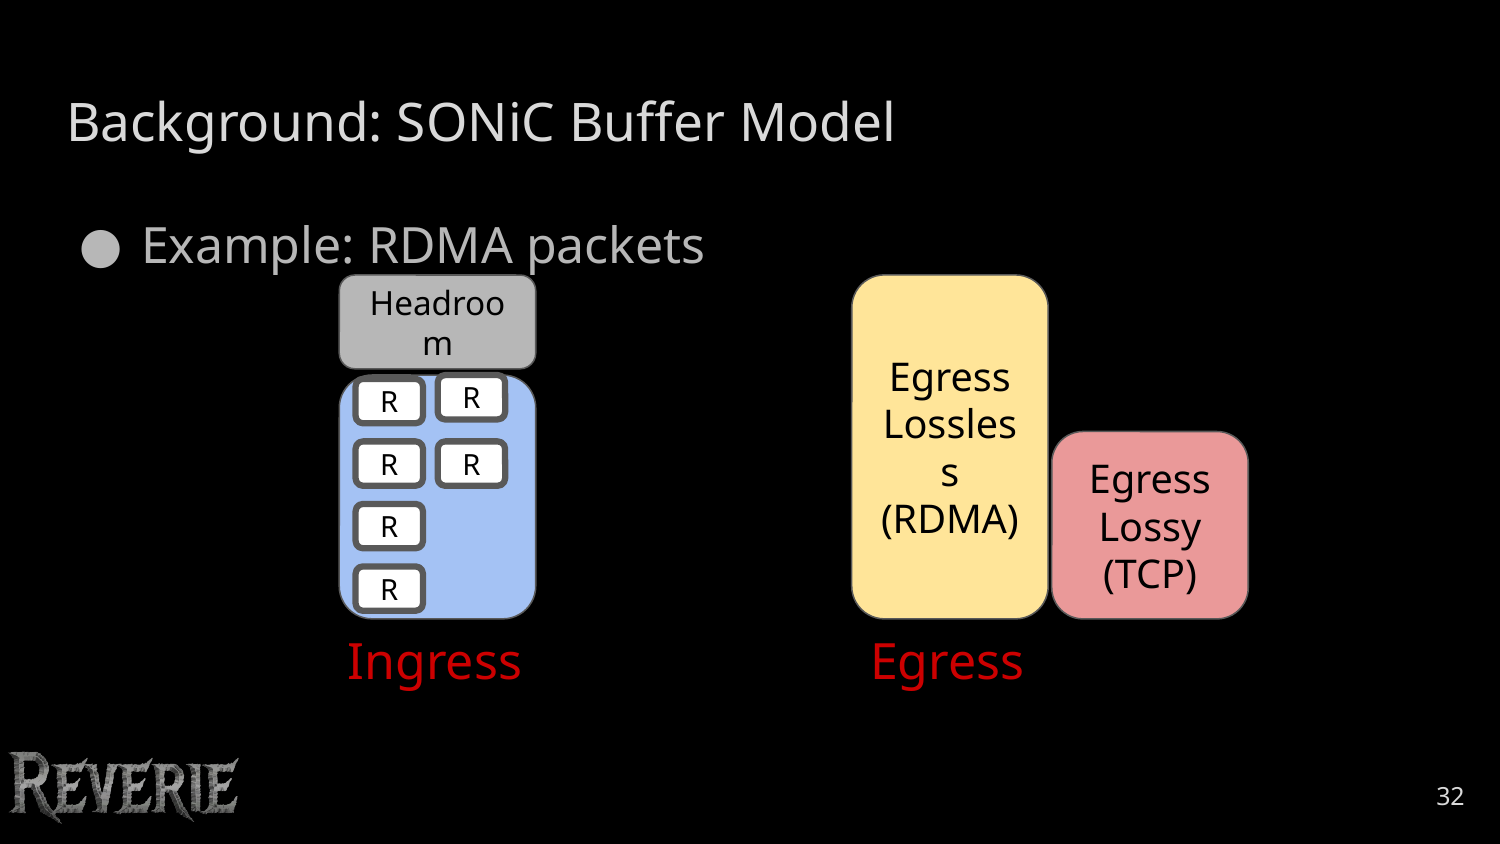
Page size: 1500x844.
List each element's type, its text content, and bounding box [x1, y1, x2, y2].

list Example: RDMA packets [51, 189, 1449, 750]
text_box R [355, 441, 424, 486]
slide_number ‹#› [1389, 764, 1480, 830]
text_box R [437, 375, 506, 420]
text_box R [355, 503, 424, 549]
text_box R [355, 378, 424, 424]
text_box Egress [804, 612, 1091, 707]
text_box Headroom [339, 274, 536, 369]
text_box Egress Lossless (RDMA) [851, 274, 1049, 612]
text_box Egress Lossy (TCP) [1051, 431, 1249, 619]
title Background: SONiC Buffer Model [51, 72, 1449, 167]
text_box R [437, 441, 506, 486]
text_box Ingress [292, 612, 578, 707]
picture [0, 725, 246, 844]
text_box [339, 375, 536, 612]
text_box R [355, 566, 424, 611]
